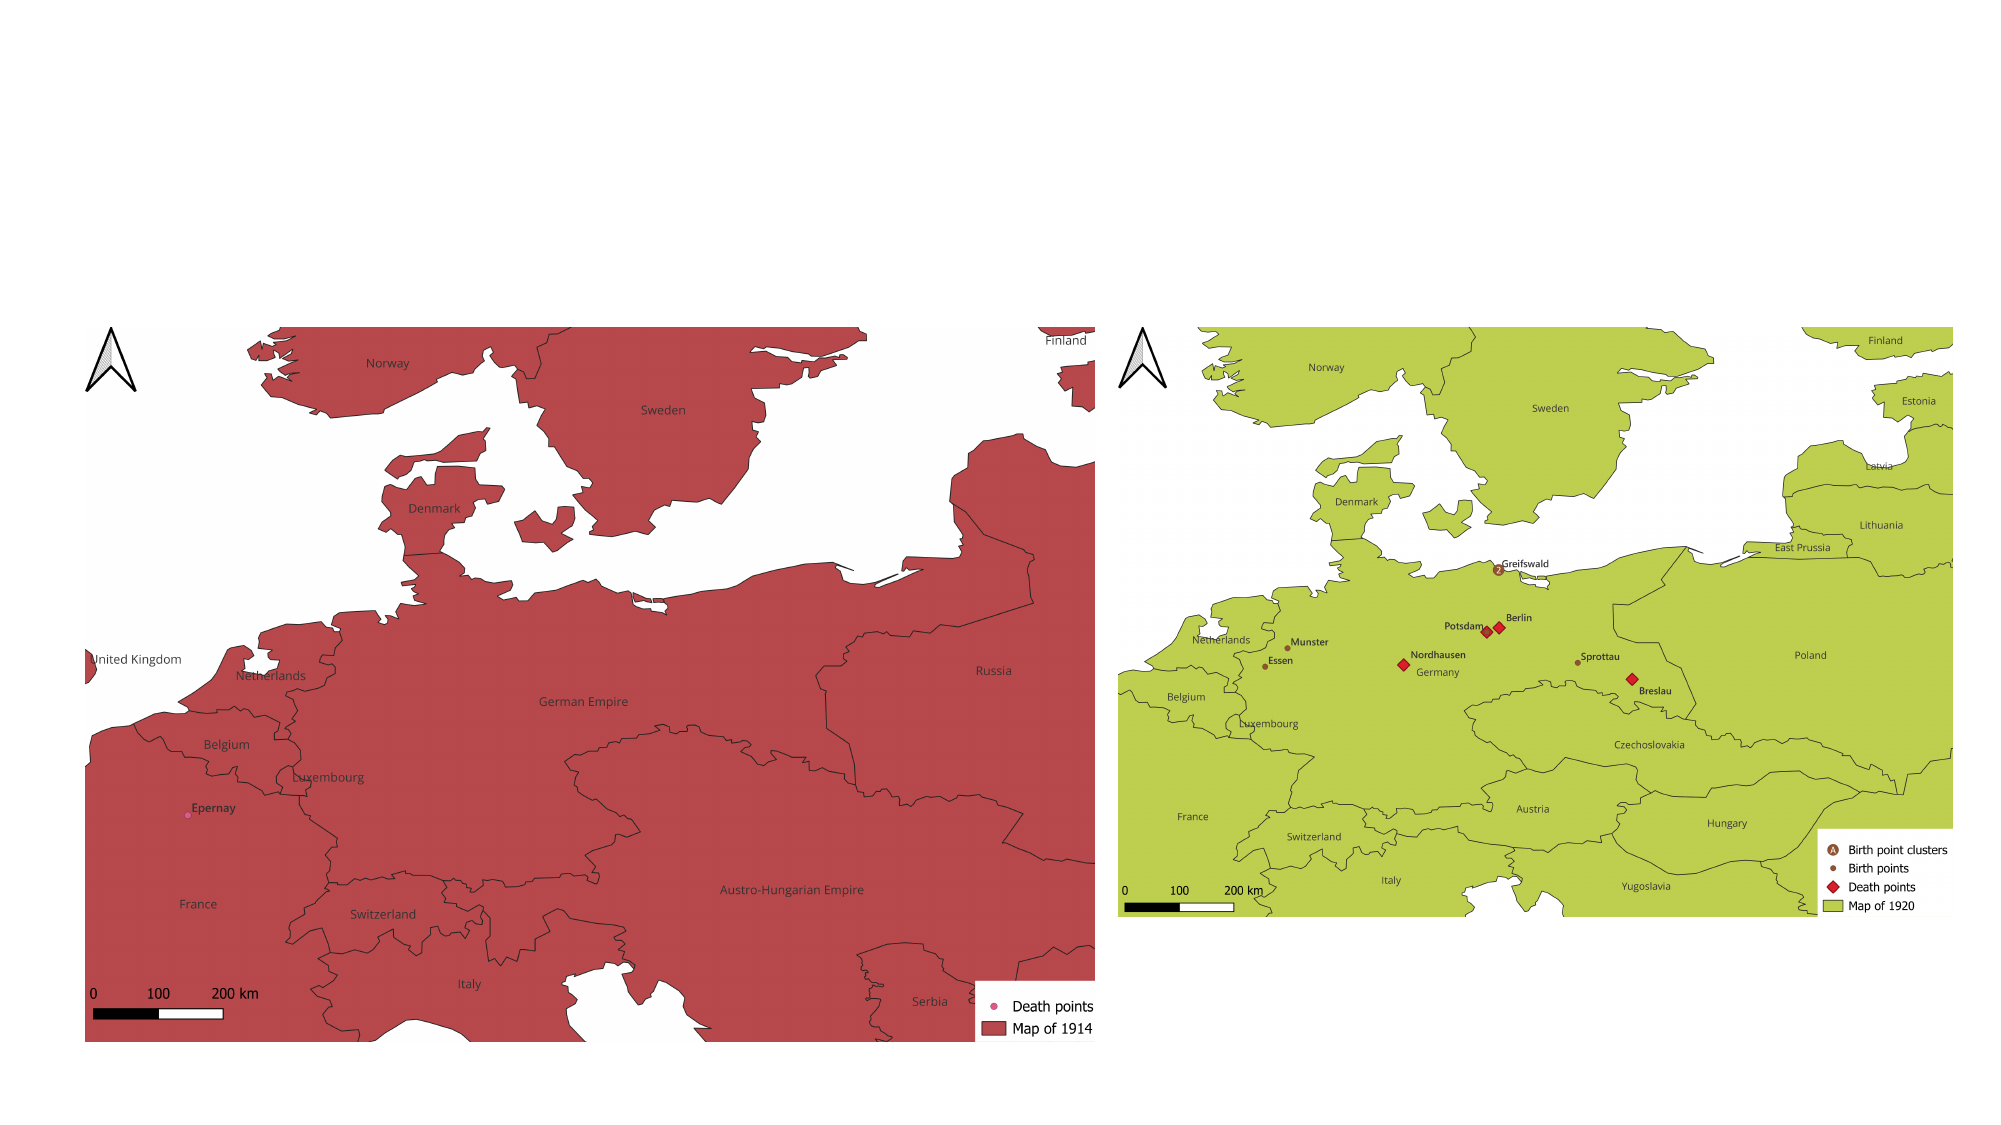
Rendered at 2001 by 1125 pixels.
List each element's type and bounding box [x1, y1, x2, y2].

picture [1118, 326, 1953, 918]
list [84, 326, 1096, 1042]
